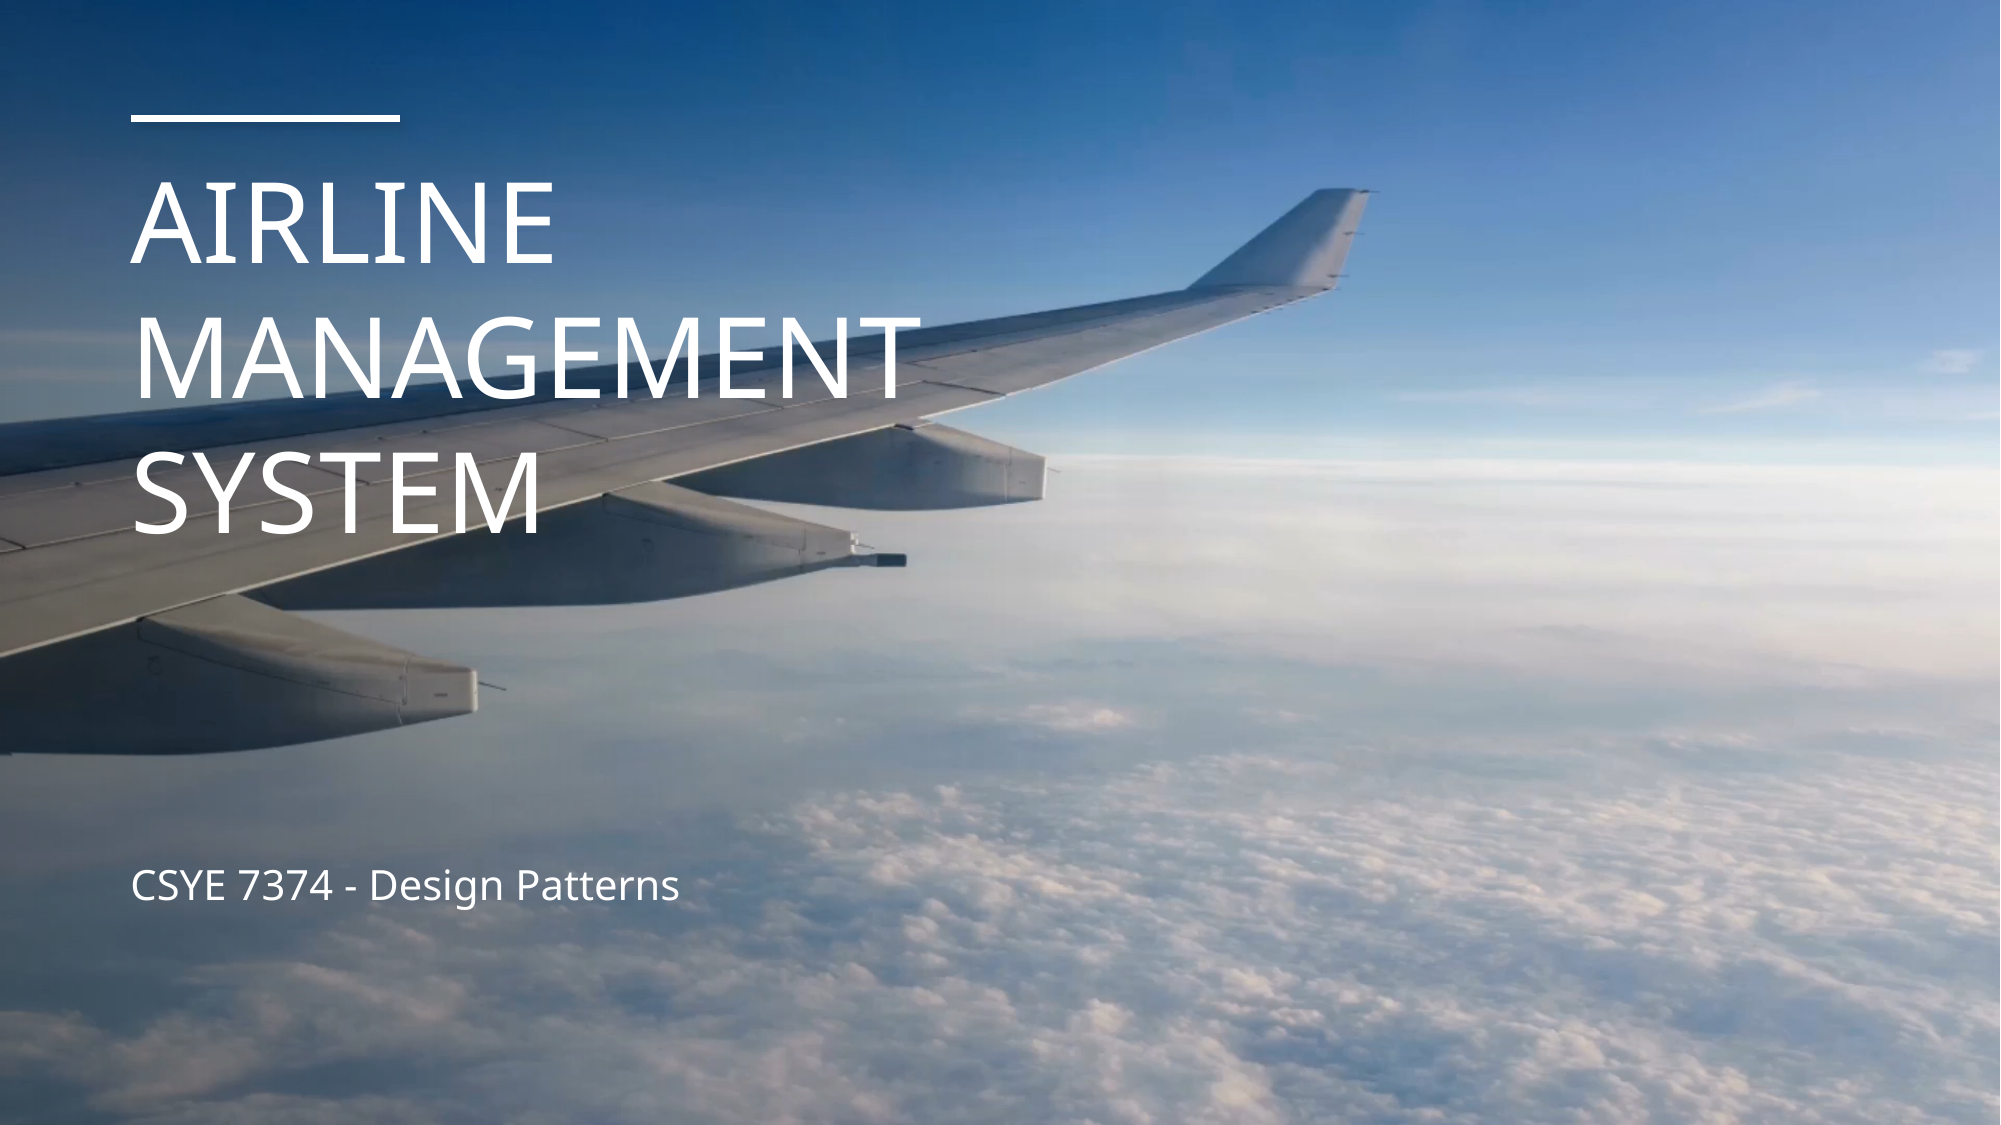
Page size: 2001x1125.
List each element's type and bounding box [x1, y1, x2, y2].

text_box [0, 0, 2000, 1125]
